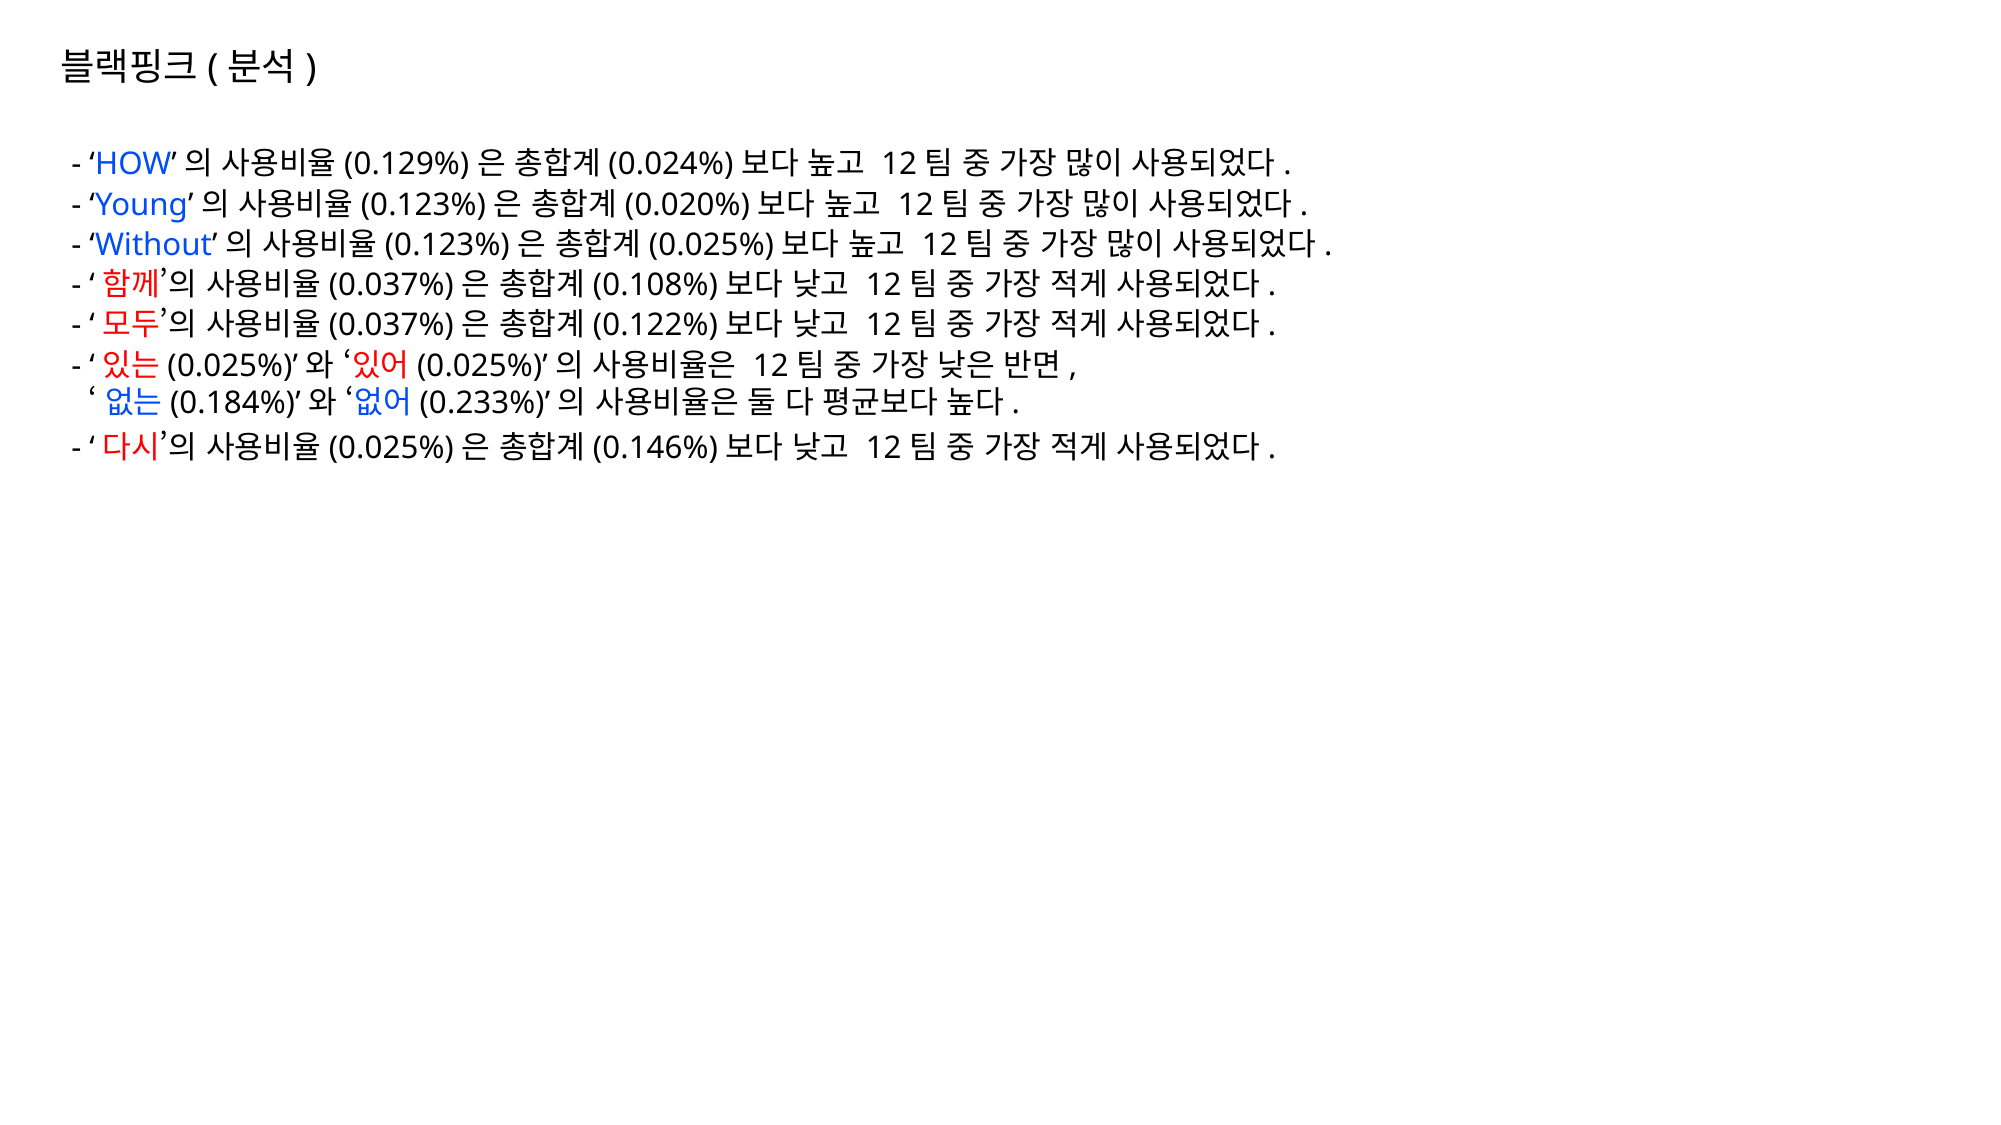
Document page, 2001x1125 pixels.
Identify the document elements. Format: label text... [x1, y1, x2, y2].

text_box - ‘함께’의 사용비율(0.037%)은 총합계(0.108%)보다 낮고 12팀 중 가장 적게 사용되었다. [56, 256, 1889, 297]
text_box - ‘Without’의 사용비율(0.123%)은 총합계(0.025%)보다 높고 12팀 중 가장 많이 사용되었다. [56, 216, 1889, 256]
text_box - ‘다시’의 사용비율(0.025%)은 총합계(0.146%)보다 낮고 12팀 중 가장 적게 사용되었다. [56, 419, 1889, 472]
text_box - ‘Young’의 사용비율(0.123%)은 총합계(0.020%)보다 높고 12팀 중 가장 많이 사용되었다. [56, 176, 1889, 216]
text_box - ‘있는(0.025%)’와 ‘있어(0.025%)’의 사용비율은 12팀 중 가장 낮은 반면, ‘없는(0.184%)’와 ‘없어(0.233%)’의 사용비율은 둘 다 평균보다 높다. [56, 337, 1889, 419]
text_box 블랙핑크(분석) [45, 35, 464, 95]
text_box - ‘모두’의 사용비율(0.037%)은 총합계(0.122%)보다 낮고 12팀 중 가장 적게 사용되었다. [56, 297, 1889, 337]
text_box - ‘HOW’의 사용비율(0.129%)은 총합계(0.024%)보다 높고 12팀 중 가장 많이 사용되었다. [56, 136, 1889, 176]
